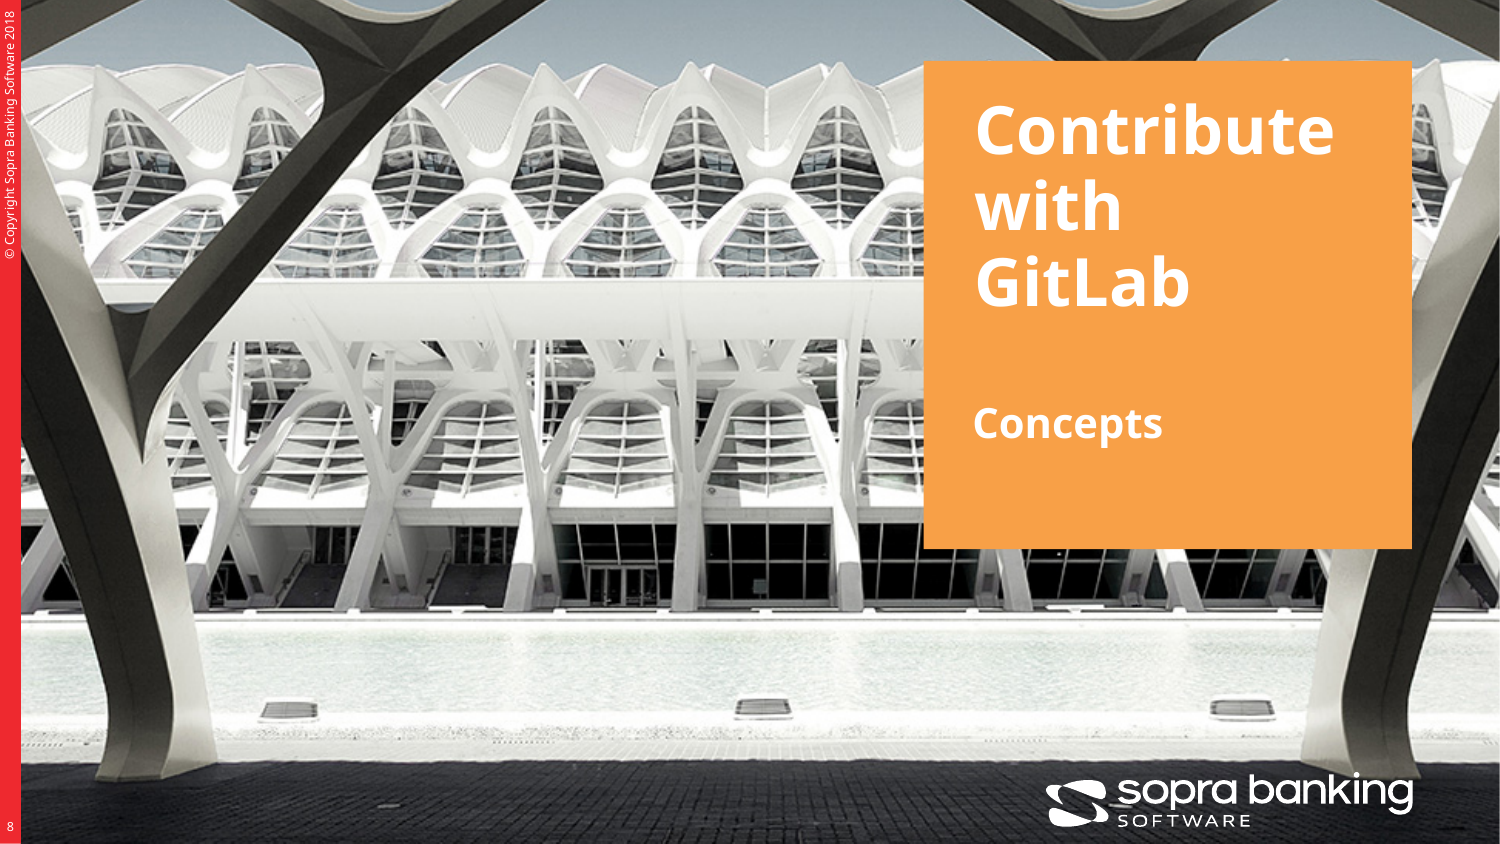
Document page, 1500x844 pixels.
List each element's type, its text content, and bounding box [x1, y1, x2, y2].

list Concepts [957, 393, 1362, 460]
picture [21, 0, 1500, 844]
list Contribute with GitLab [959, 86, 1364, 392]
